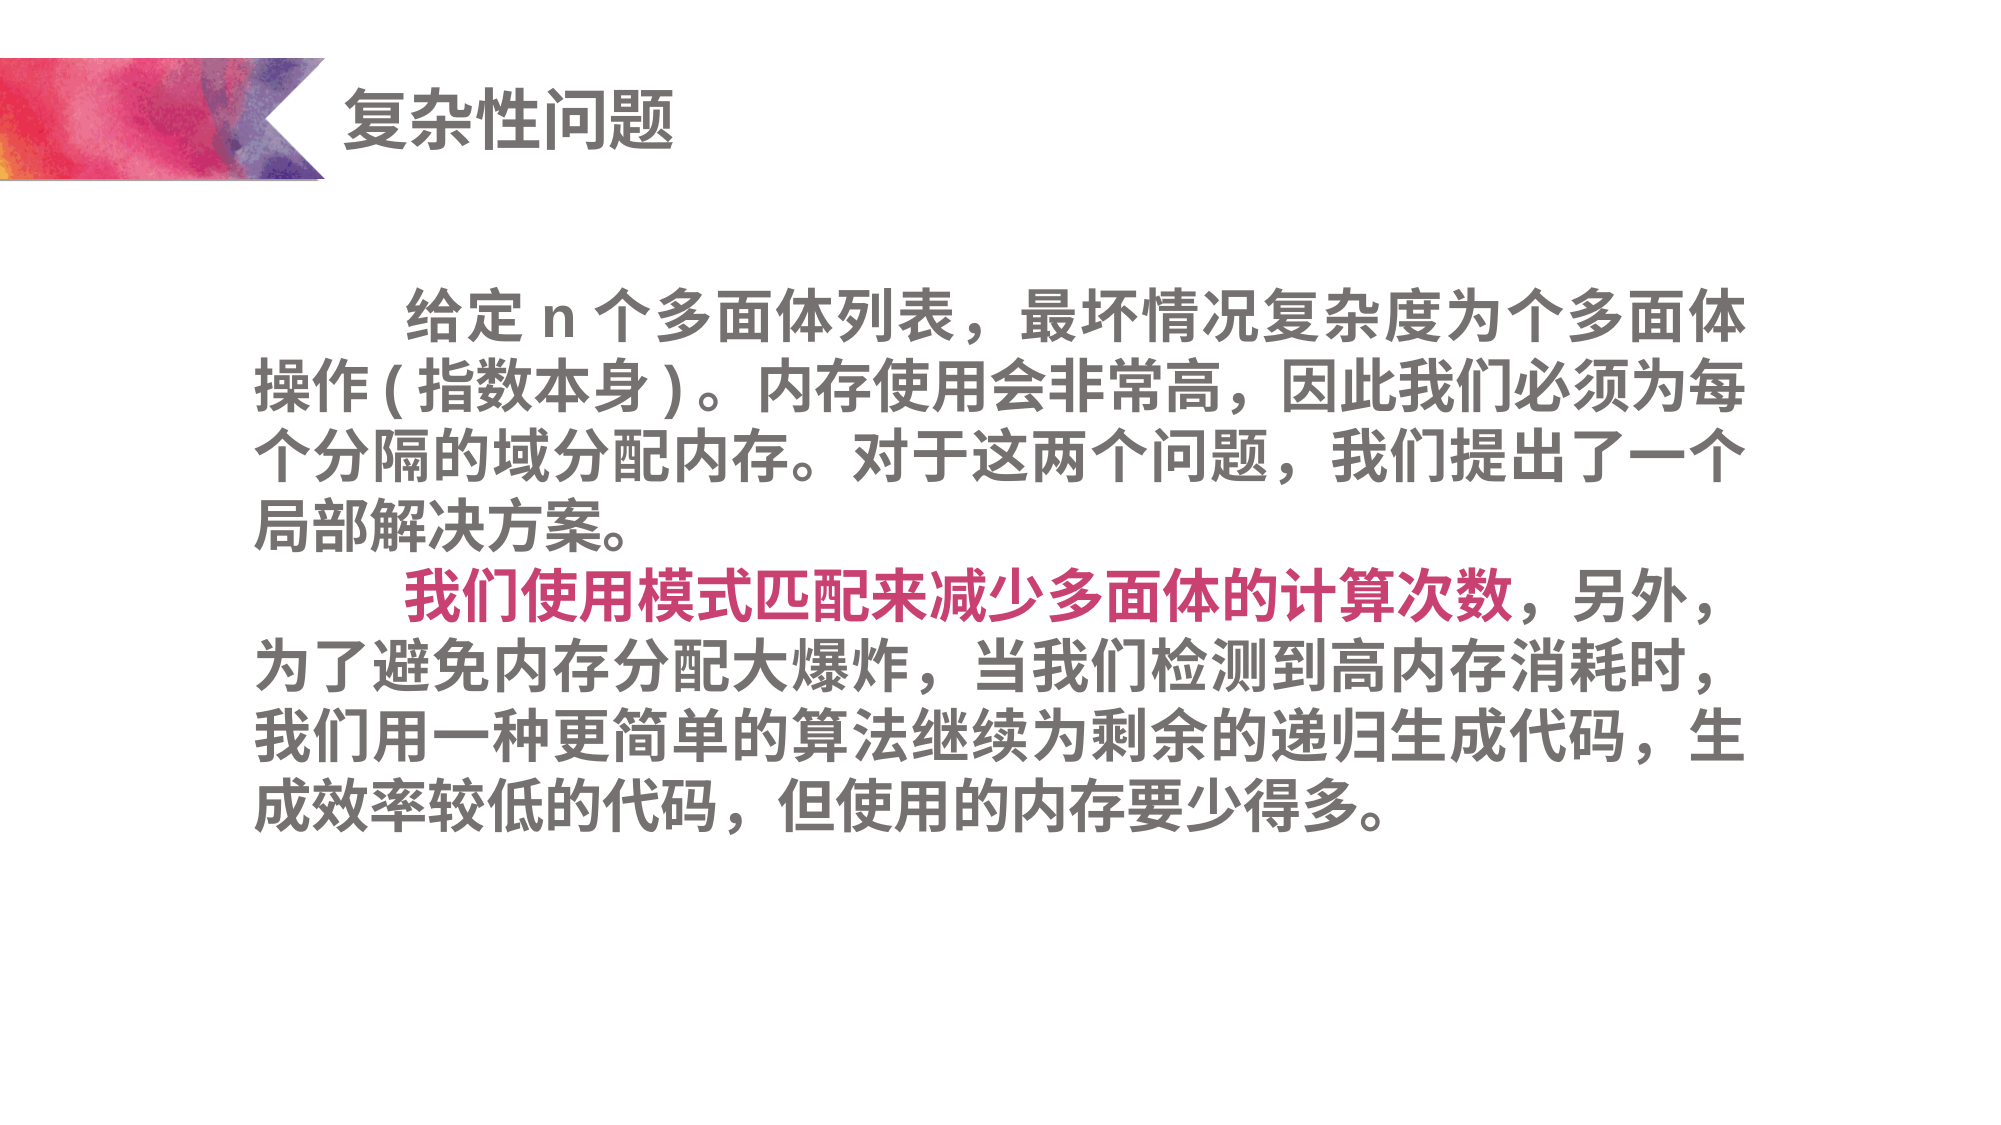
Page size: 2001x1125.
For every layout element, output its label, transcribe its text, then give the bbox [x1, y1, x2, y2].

text_box 复杂性问题 [329, 70, 691, 166]
picture [0, 58, 326, 179]
